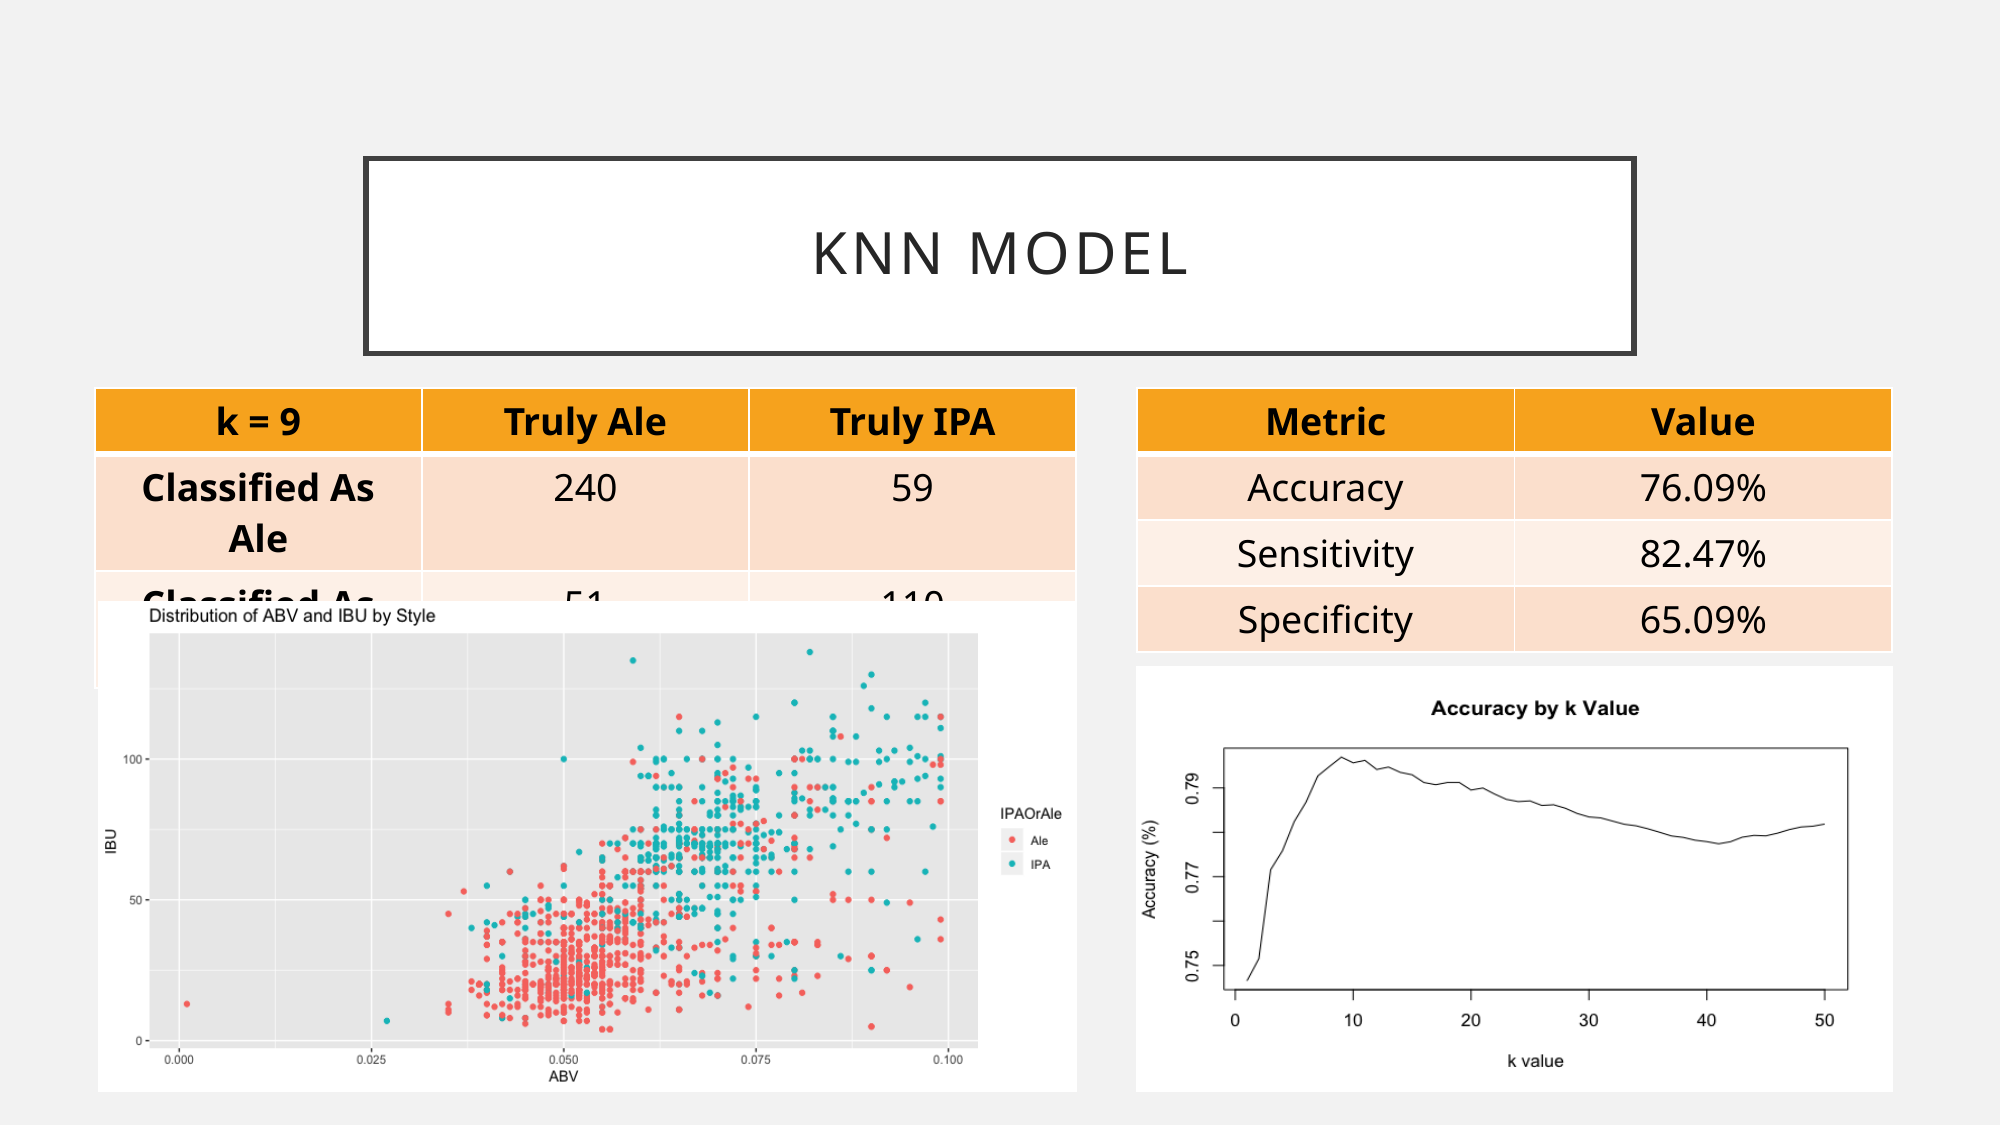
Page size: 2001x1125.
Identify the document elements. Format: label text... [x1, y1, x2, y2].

table_header Truly Ale [423, 389, 748, 451]
table_cell 51 [423, 572, 748, 601]
table_cell Sensitivity [1138, 521, 1514, 585]
picture [98, 601, 1077, 1092]
title KNN Model [363, 156, 1637, 356]
table_header Metric [1138, 389, 1514, 451]
table_header Value [1515, 389, 1891, 451]
table_header Truly IPA [750, 389, 1075, 451]
table_cell Classified As Ale [96, 457, 421, 570]
table_cell Specificity [1138, 587, 1514, 651]
table_cell Accuracy [1138, 457, 1514, 519]
table_cell Classified As IPA [96, 572, 421, 687]
table_header k = 9 [96, 389, 421, 451]
table_cell 59 [750, 457, 1075, 570]
table_cell 110 [750, 572, 1075, 601]
table_cell 76.09% [1515, 457, 1891, 519]
picture [1136, 666, 1893, 1092]
table_cell 65.09% [1515, 587, 1891, 651]
table_cell 240 [423, 457, 748, 570]
table_cell 82.47% [1515, 521, 1891, 585]
